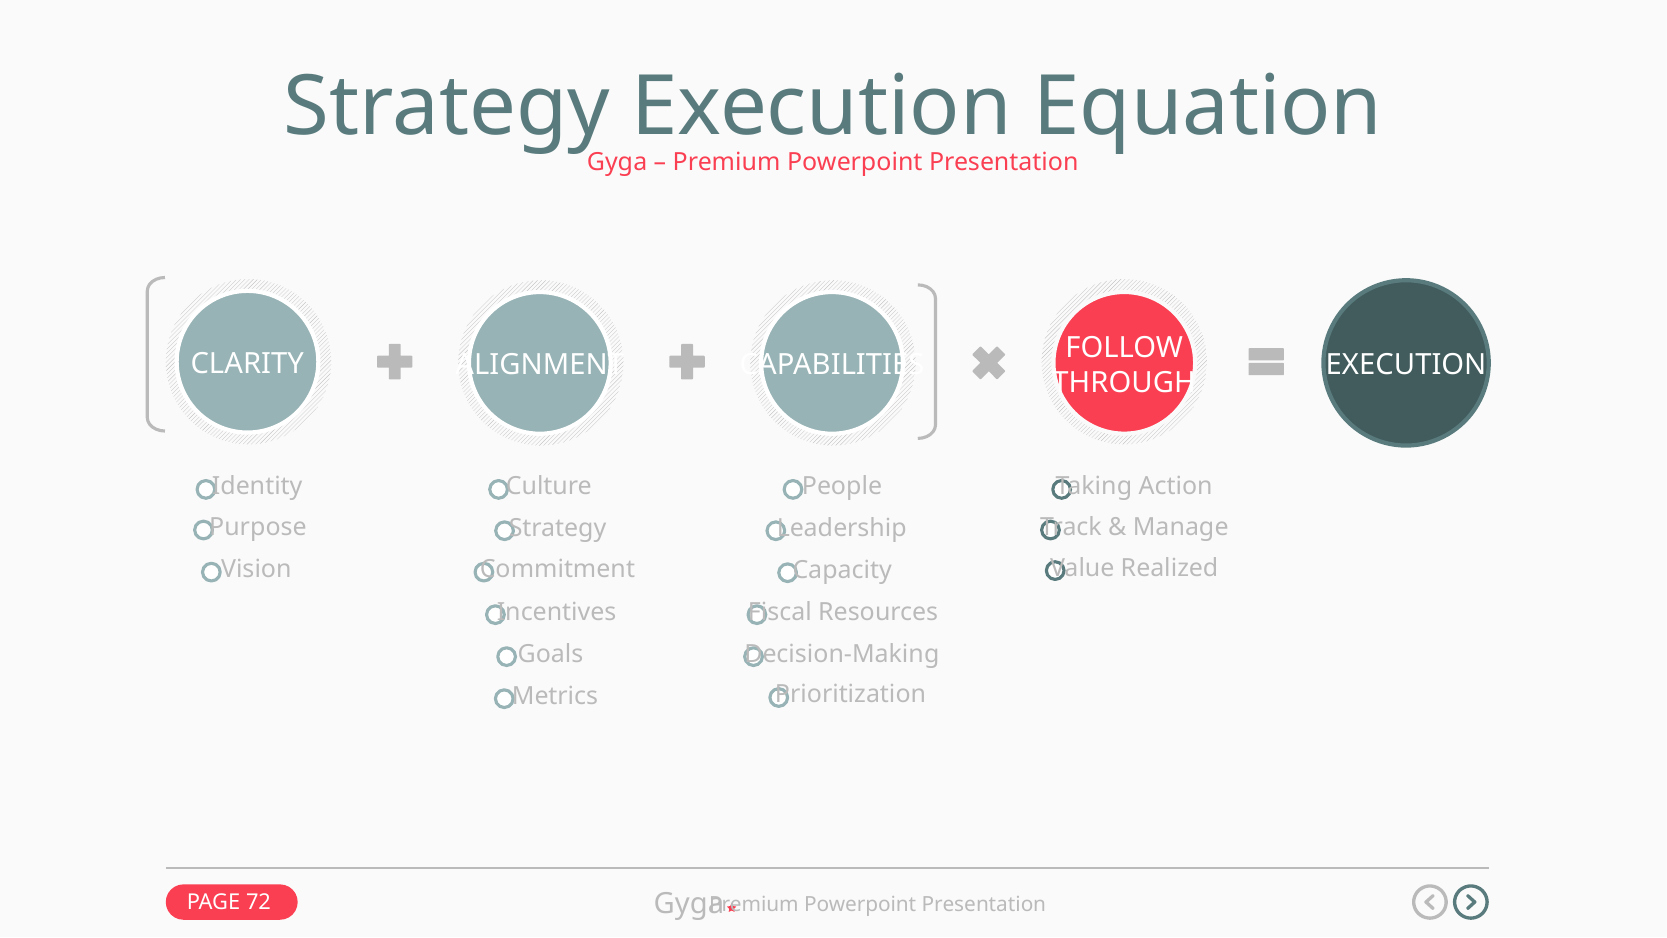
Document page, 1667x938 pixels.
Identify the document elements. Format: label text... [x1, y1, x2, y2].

text_box [972, 346, 1006, 380]
text_box Culture [493, 473, 604, 506]
list Strategy Execution Equation [0, 43, 1667, 137]
text_box Goals [505, 640, 596, 673]
list Gyga – Premium Powerpoint Presentation [0, 137, 1667, 185]
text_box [750, 279, 916, 446]
text_box [192, 521, 197, 539]
text_box Purpose [197, 513, 319, 547]
text_box Identity [200, 473, 315, 506]
text_box [776, 565, 780, 581]
text_box Taking Action [1043, 473, 1225, 506]
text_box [457, 279, 624, 446]
text_box [200, 561, 209, 583]
text_box [146, 276, 165, 432]
text_box [487, 480, 493, 499]
text_box Fiscal Resources [736, 598, 951, 631]
text_box Commitment [468, 555, 648, 589]
text_box EXECUTION [1321, 278, 1491, 448]
text_box Value Realized [1038, 554, 1231, 587]
text_box Metrics [500, 682, 611, 715]
text_box Prioritization [763, 681, 939, 714]
text_box [195, 480, 200, 499]
text_box [495, 646, 505, 668]
text_box [669, 343, 705, 380]
text_box [493, 688, 500, 709]
text_box Vision [209, 555, 304, 589]
text_box Leadership [765, 514, 919, 547]
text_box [165, 278, 332, 445]
text_box Capacity [780, 556, 904, 589]
text_box Strategy [496, 514, 619, 547]
text_box [782, 479, 790, 500]
text_box Track & Manage [1028, 513, 1241, 547]
text_box Incentives [485, 598, 629, 631]
text_box Decision-Making [732, 640, 952, 673]
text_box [1248, 347, 1285, 376]
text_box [1041, 278, 1208, 445]
text_box [377, 343, 413, 380]
text_box [919, 284, 937, 439]
text_box People [790, 473, 895, 506]
